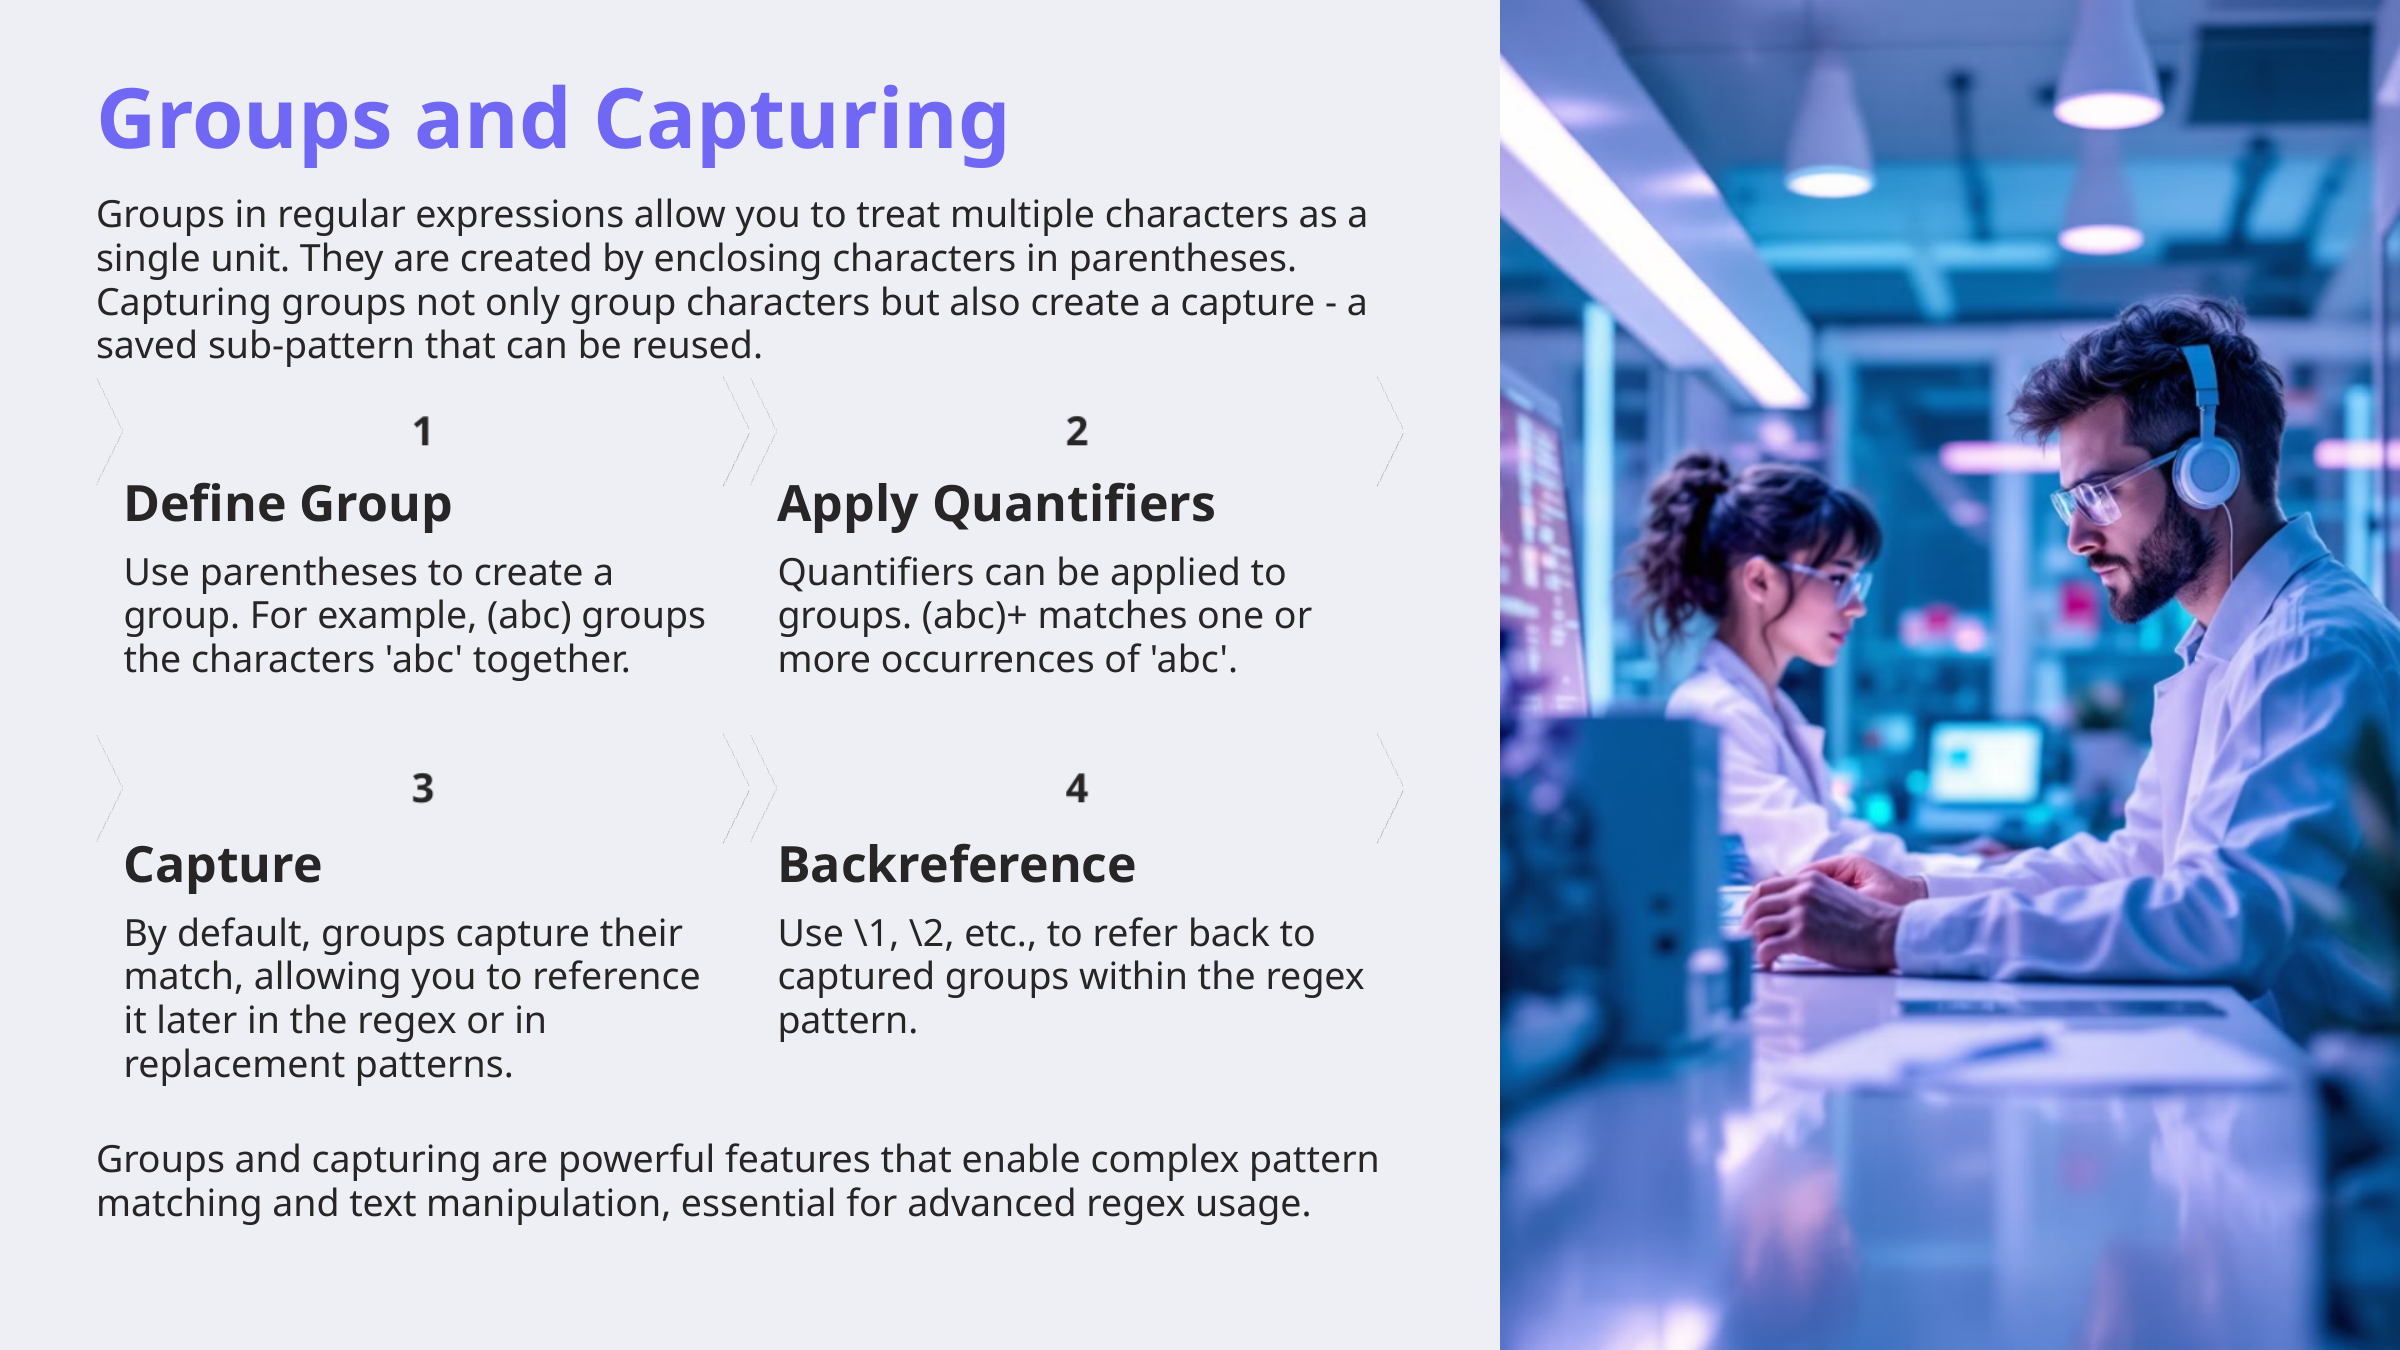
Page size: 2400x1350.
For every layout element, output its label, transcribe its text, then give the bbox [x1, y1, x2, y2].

text_box Define Group [123, 487, 486, 533]
picture [96, 733, 1404, 844]
text_box Backreference [777, 848, 1139, 894]
text_box By default, groups capture their match, allowing you to reference it later in the regex or in replacement patterns. [123, 909, 723, 1042]
picture [96, 376, 1404, 487]
text_box Use \1, \2, etc., to refer back to captured groups within the regex pattern. [777, 909, 1377, 998]
picture [1499, 0, 2400, 1350]
text_box Groups in regular expressions allow you to treat multiple characters as a single unit. They are created by enclosing characters in parentheses. Capturing groups not only group characters but also create a capture - a saved sub-pattern that can be reused. [96, 191, 1404, 324]
text_box Groups and Capturing [96, 75, 820, 166]
text_box Apply Quantifiers [777, 487, 1139, 533]
text_box Capture [123, 848, 486, 894]
text_box Groups and capturing are powerful features that enable complex pattern matching and text manipulation, essential for advanced regex usage. [96, 1136, 1404, 1225]
text_box Quantifiers can be applied to groups. (abc)+ matches one or more occurrences of 'abc'. [777, 548, 1377, 637]
text_box Use parentheses to create a group. For example, (abc) groups the characters 'abc' together. [123, 548, 723, 681]
